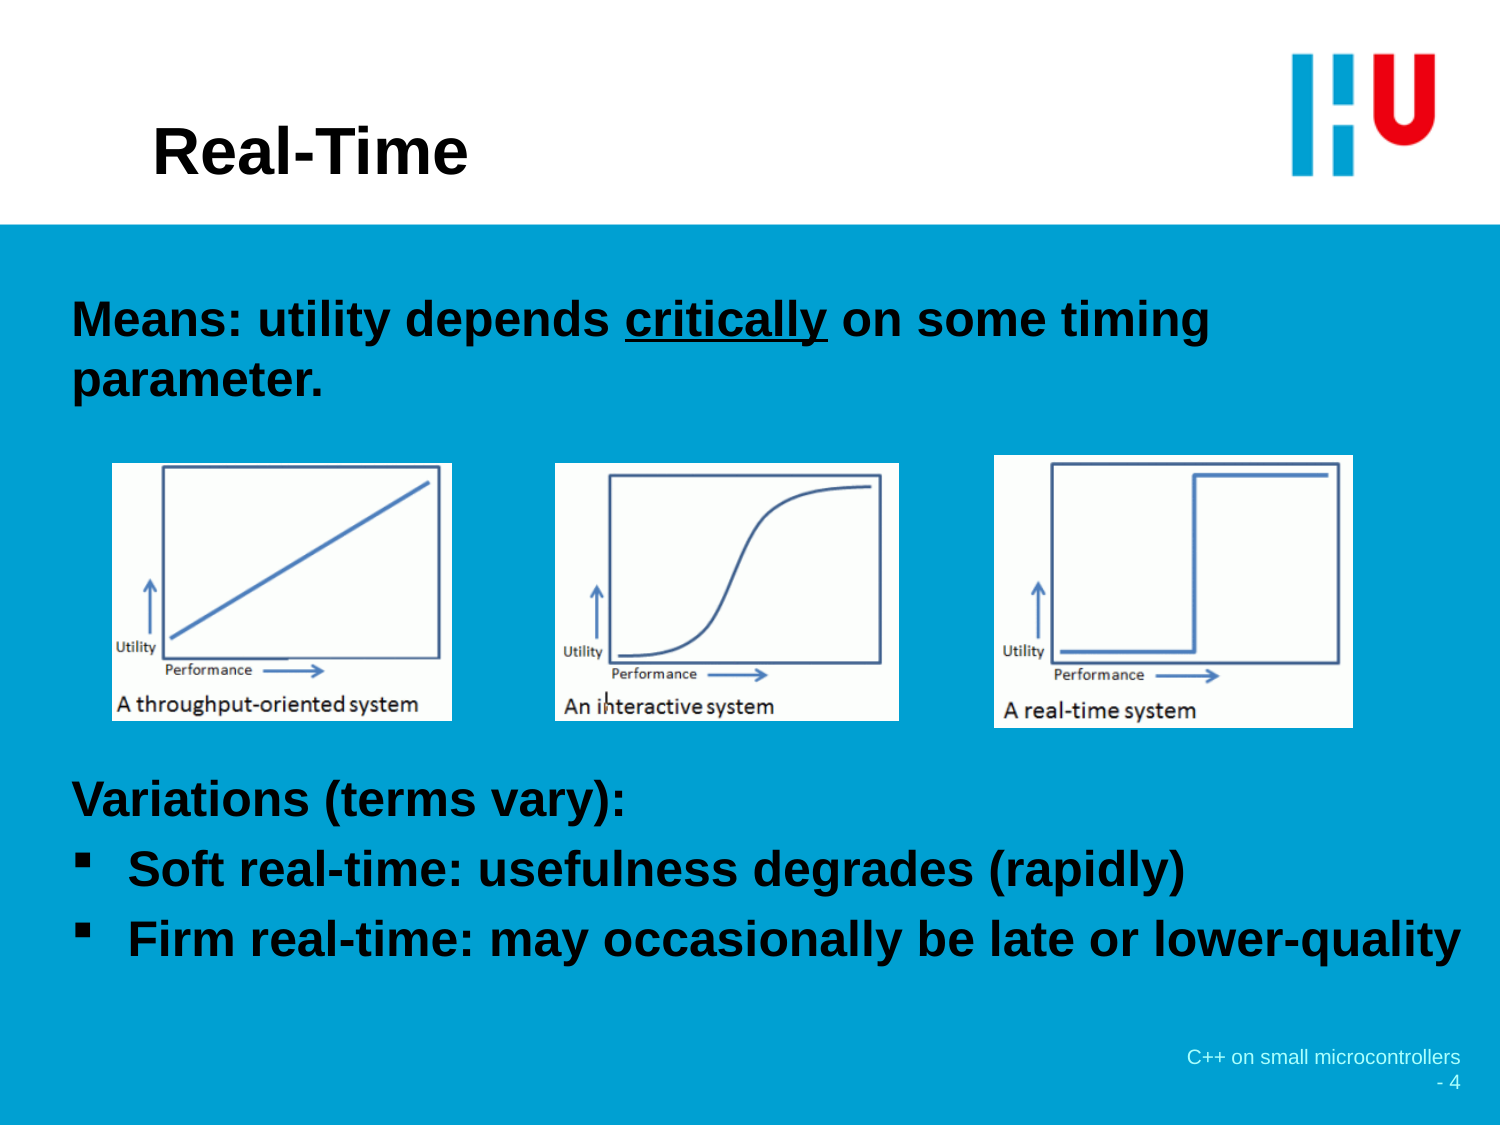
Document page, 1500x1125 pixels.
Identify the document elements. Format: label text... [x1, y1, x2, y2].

picture [995, 456, 1352, 727]
picture [556, 464, 898, 720]
slide_number C++ on small microcontrollers - 4 [1163, 1030, 1476, 1106]
picture [0, 0, 1500, 224]
title Real-Time [137, 99, 1150, 196]
text_box Means: utility depends critically on some timing parameter. Variations (terms vary): Soft real-time: usefulness degrades (rapidly) Firm real-time: may occasionally be late or lower-quality [56, 278, 1483, 1047]
picture [113, 464, 451, 720]
